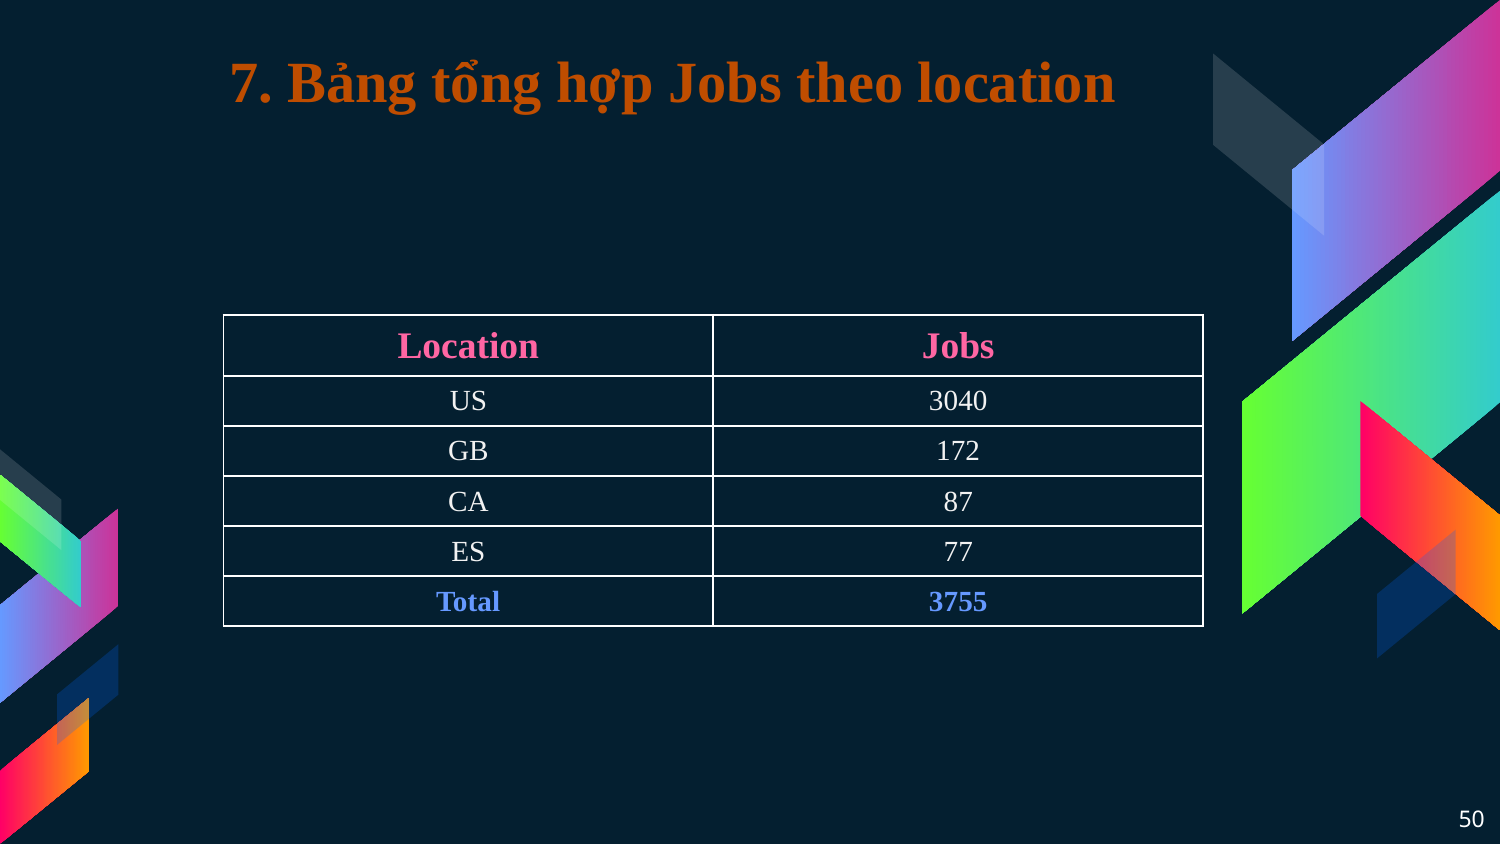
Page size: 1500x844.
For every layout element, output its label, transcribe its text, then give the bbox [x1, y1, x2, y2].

table_cell GB [224, 427, 712, 475]
table_cell CA [224, 477, 712, 525]
table_cell 77 [714, 527, 1202, 575]
slide_number 50 [1403, 789, 1500, 844]
table_cell 3040 [714, 377, 1202, 425]
table_cell 3755 [714, 577, 1202, 625]
table_header Location [224, 316, 712, 375]
table_cell Total [224, 577, 712, 625]
table_cell 172 [714, 427, 1202, 475]
text_box 7. Bảng tổng hợp Jobs theo location [141, 36, 1204, 122]
table_cell 87 [714, 477, 1202, 525]
table_header Jobs [714, 316, 1202, 375]
table_cell US [224, 377, 712, 425]
table_cell ES [224, 527, 712, 575]
